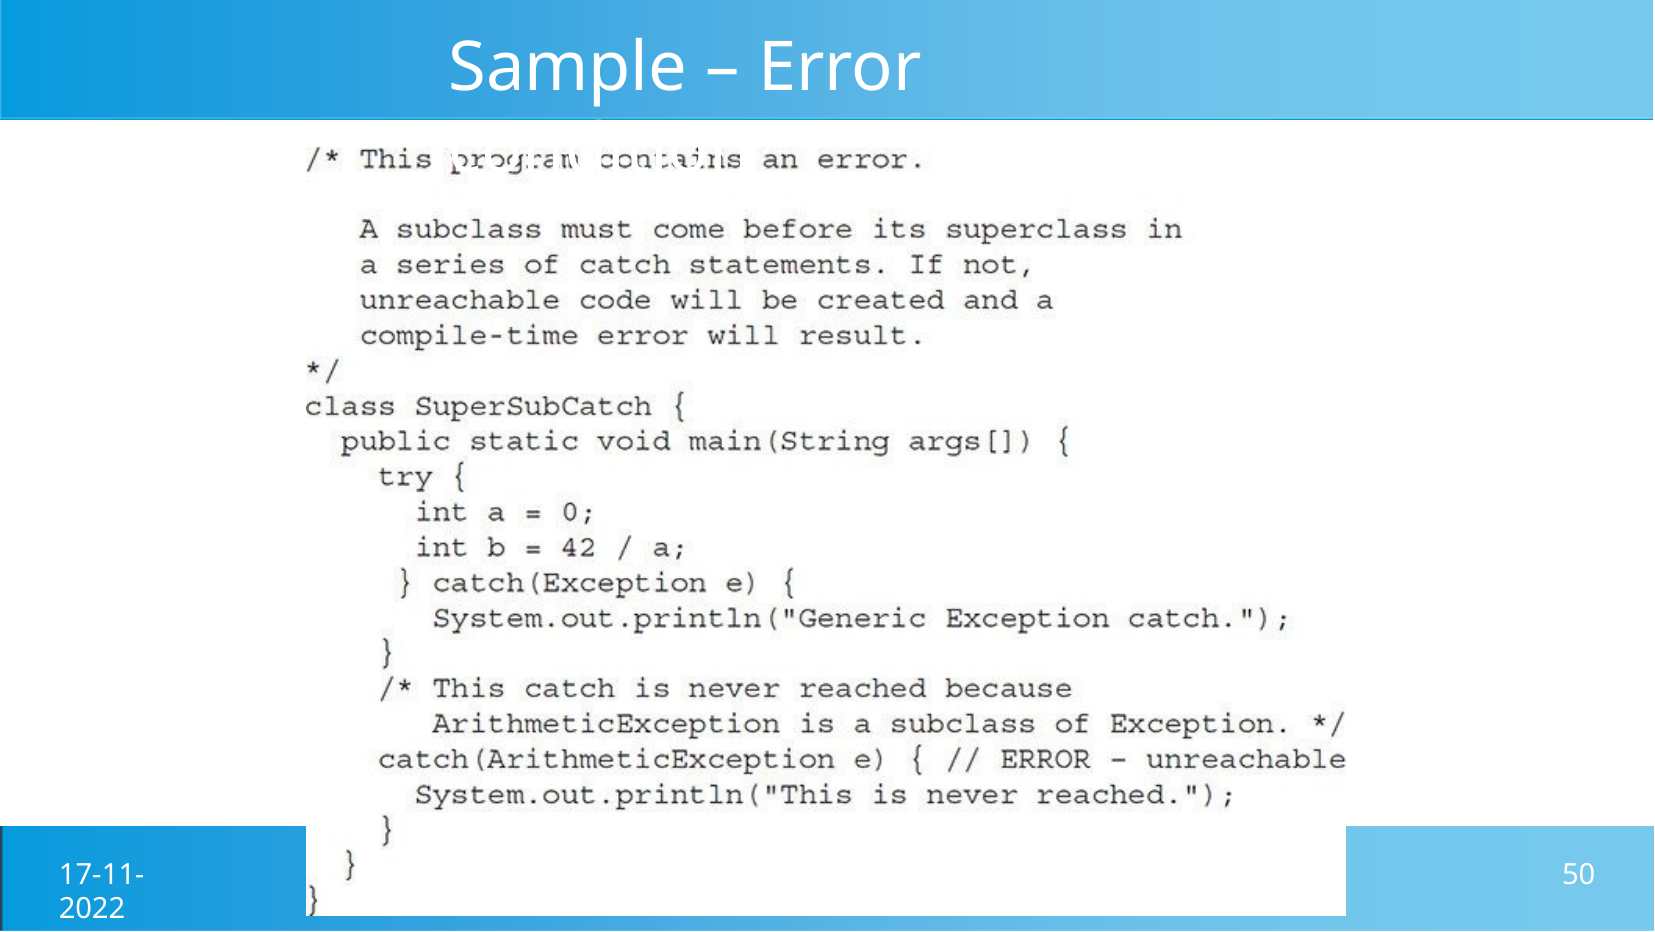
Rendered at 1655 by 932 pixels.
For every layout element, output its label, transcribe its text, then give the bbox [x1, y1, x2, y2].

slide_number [56, 856, 208, 932]
title Sample – Error condition [446, 19, 1208, 146]
slide_number 50 [1555, 856, 1601, 932]
picture [93, 0, 1653, 118]
picture [95, 147, 1654, 931]
